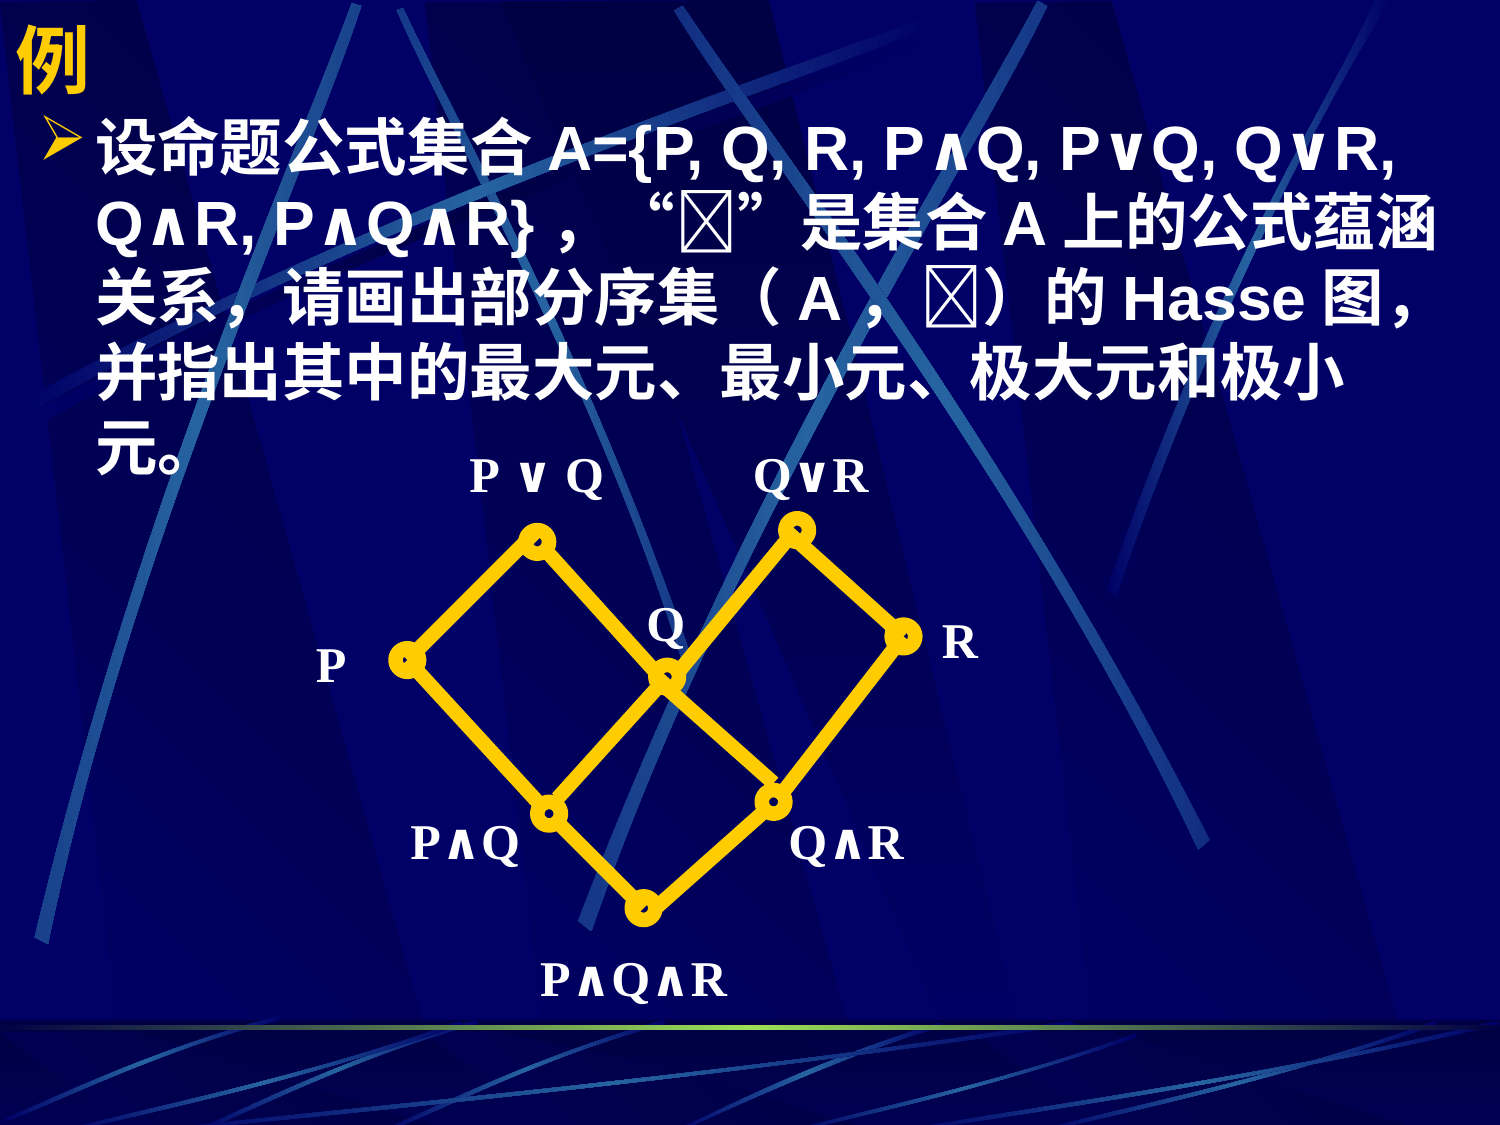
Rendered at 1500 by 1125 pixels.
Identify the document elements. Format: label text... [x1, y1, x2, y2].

title 例 [0, 5, 1351, 112]
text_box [300, 435, 1011, 1015]
list 设命题公式集合A={P, Q, R, P∧Q, P∨Q, Q∨R, Q∧R, P∧Q∧R}，“”是集合A上的公式蕴涵关系，请画出部分序集（A，）的Hasse图，并指出其中的最大元、最小元、极大元和极小元。 [23, 100, 1474, 1048]
